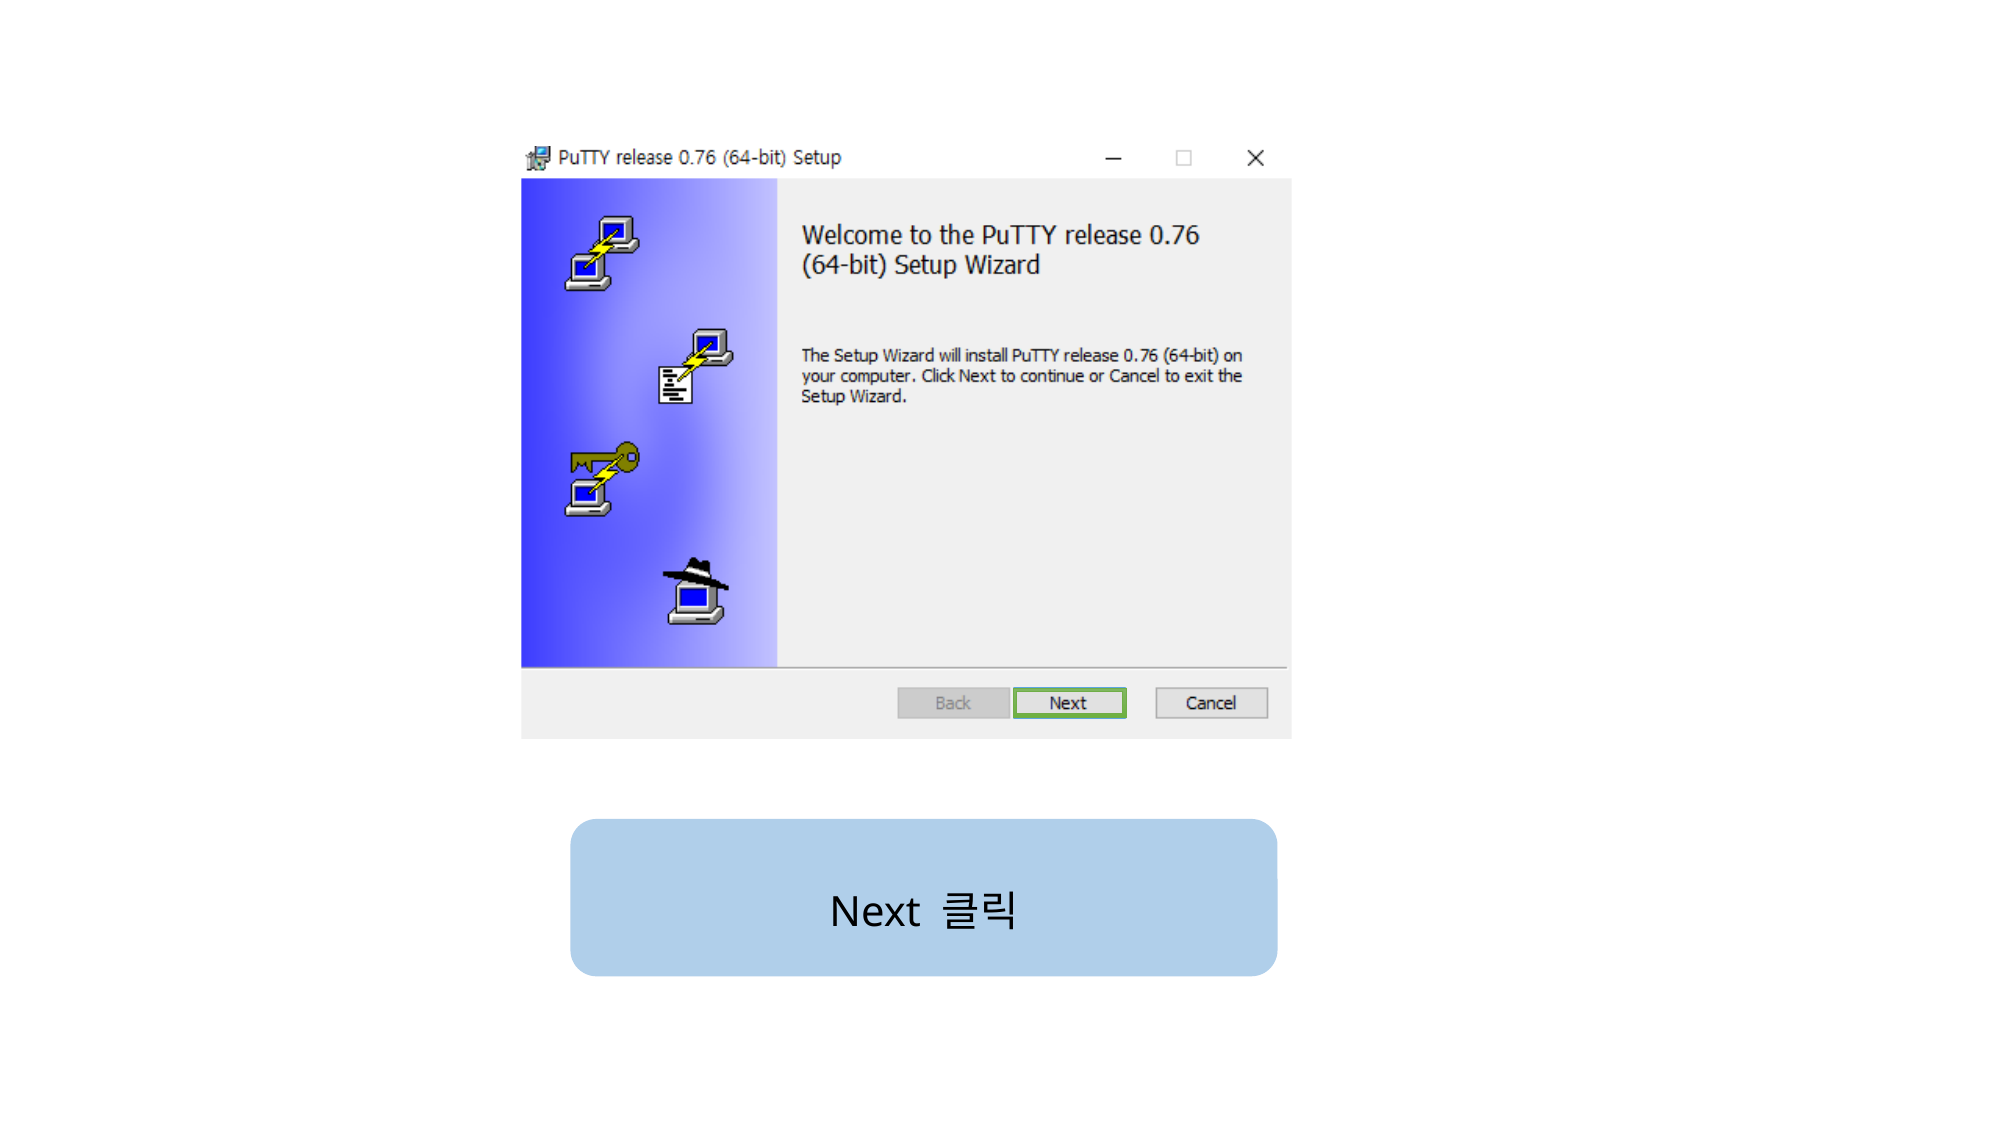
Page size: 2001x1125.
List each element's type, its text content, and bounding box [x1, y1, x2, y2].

text_box Next 클릭 [569, 817, 1279, 978]
picture [521, 145, 1292, 739]
